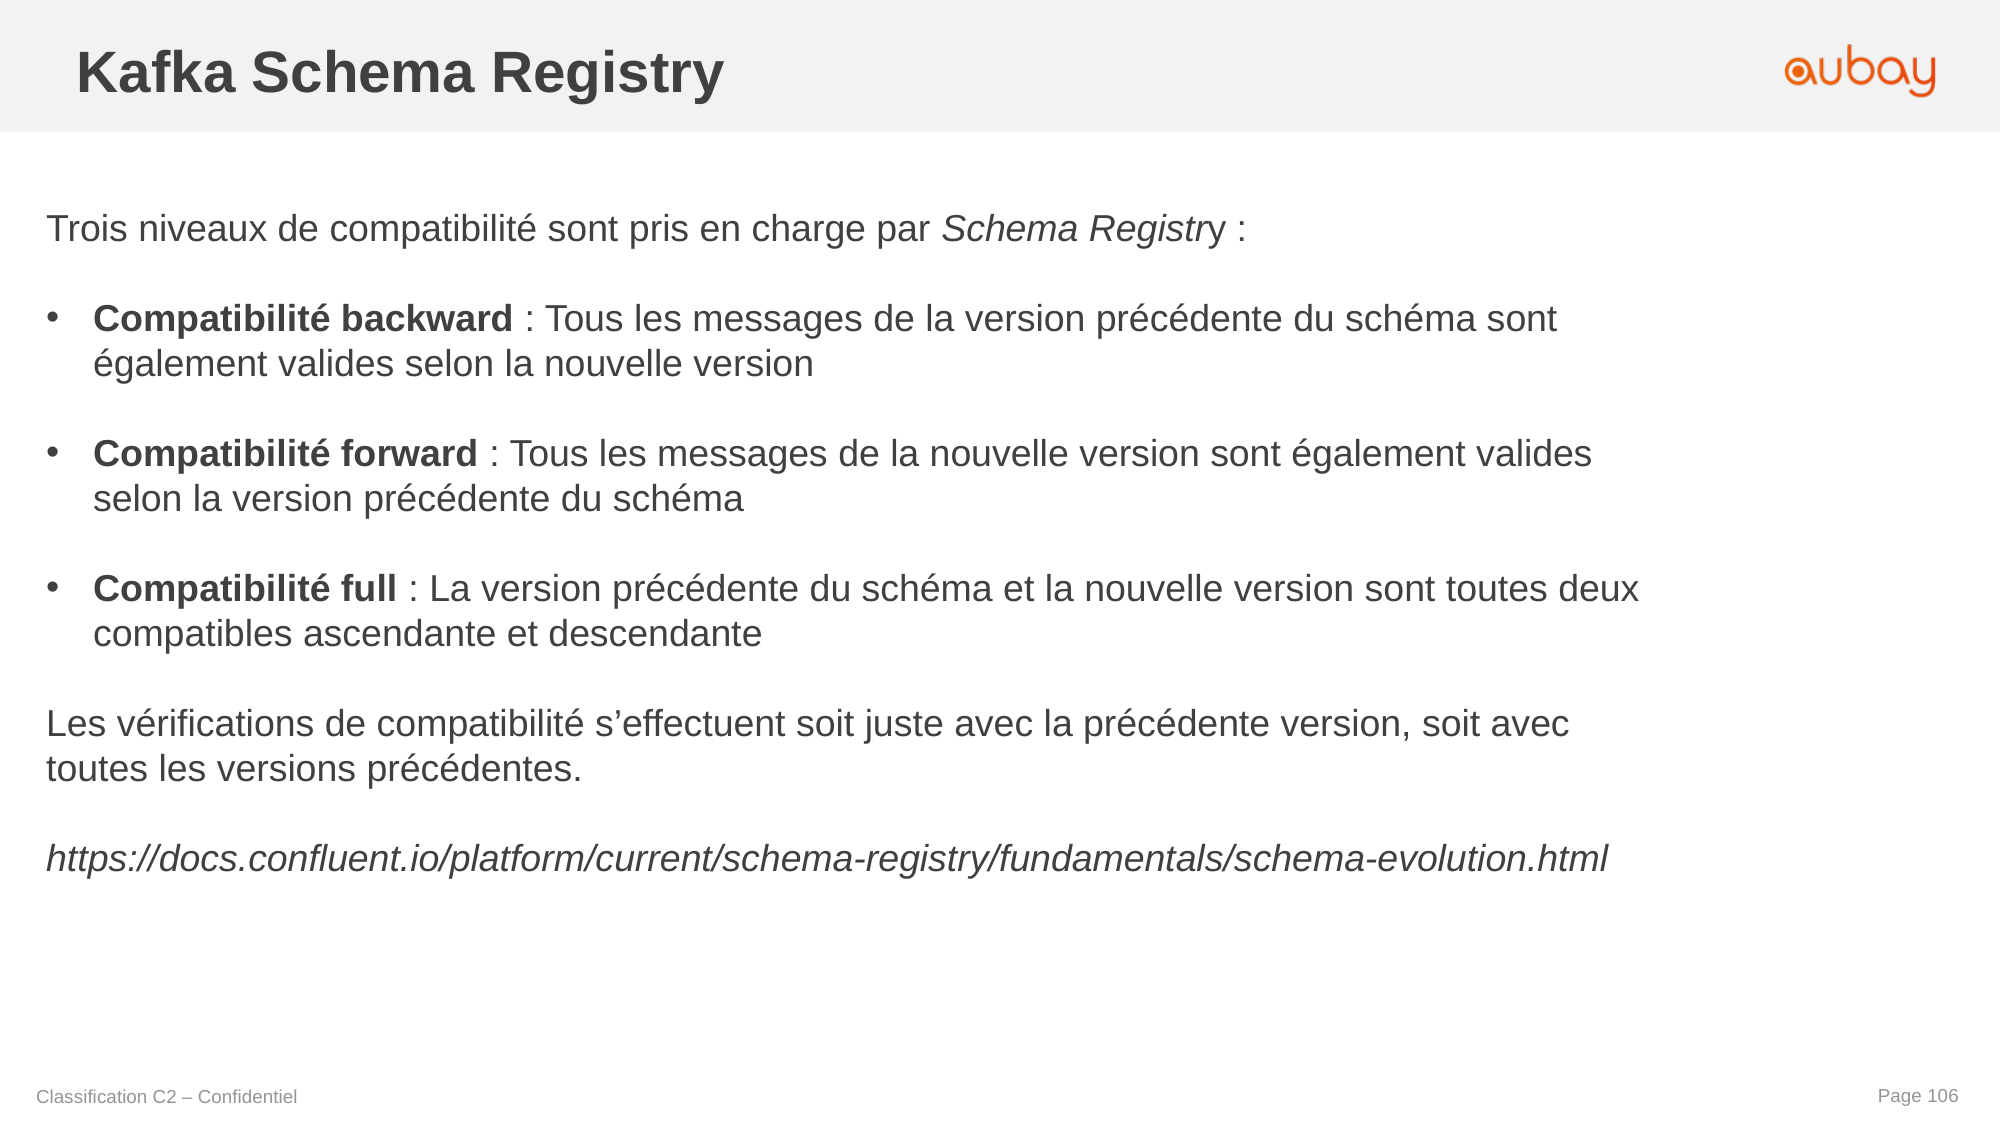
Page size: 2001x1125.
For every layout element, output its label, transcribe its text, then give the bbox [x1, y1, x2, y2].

text_box Trois niveaux de compatibilité sont pris en charge par Schema Registry : Compatibilité backward : Tous les messages de la version précédente du schéma sont également valides selon la nouvelle version Compatibilité forward : Tous les messages de la nouvelle version sont également valides selon la version précédente du schéma Compatibilité full : La version précédente du schéma et la nouvelle version sont toutes deux compatibles ascendante et descendante Les vérifications de compatibilité s’effectuent soit juste avec la précédente version, soit avec toutes les versions précédentes. https://docs.confluent.io/platform/current/schema-registry/fundamentals/schema-evolution.html [31, 151, 1689, 1125]
picture [1781, 26, 1939, 116]
list Kafka Schema Registry [61, 33, 1720, 115]
